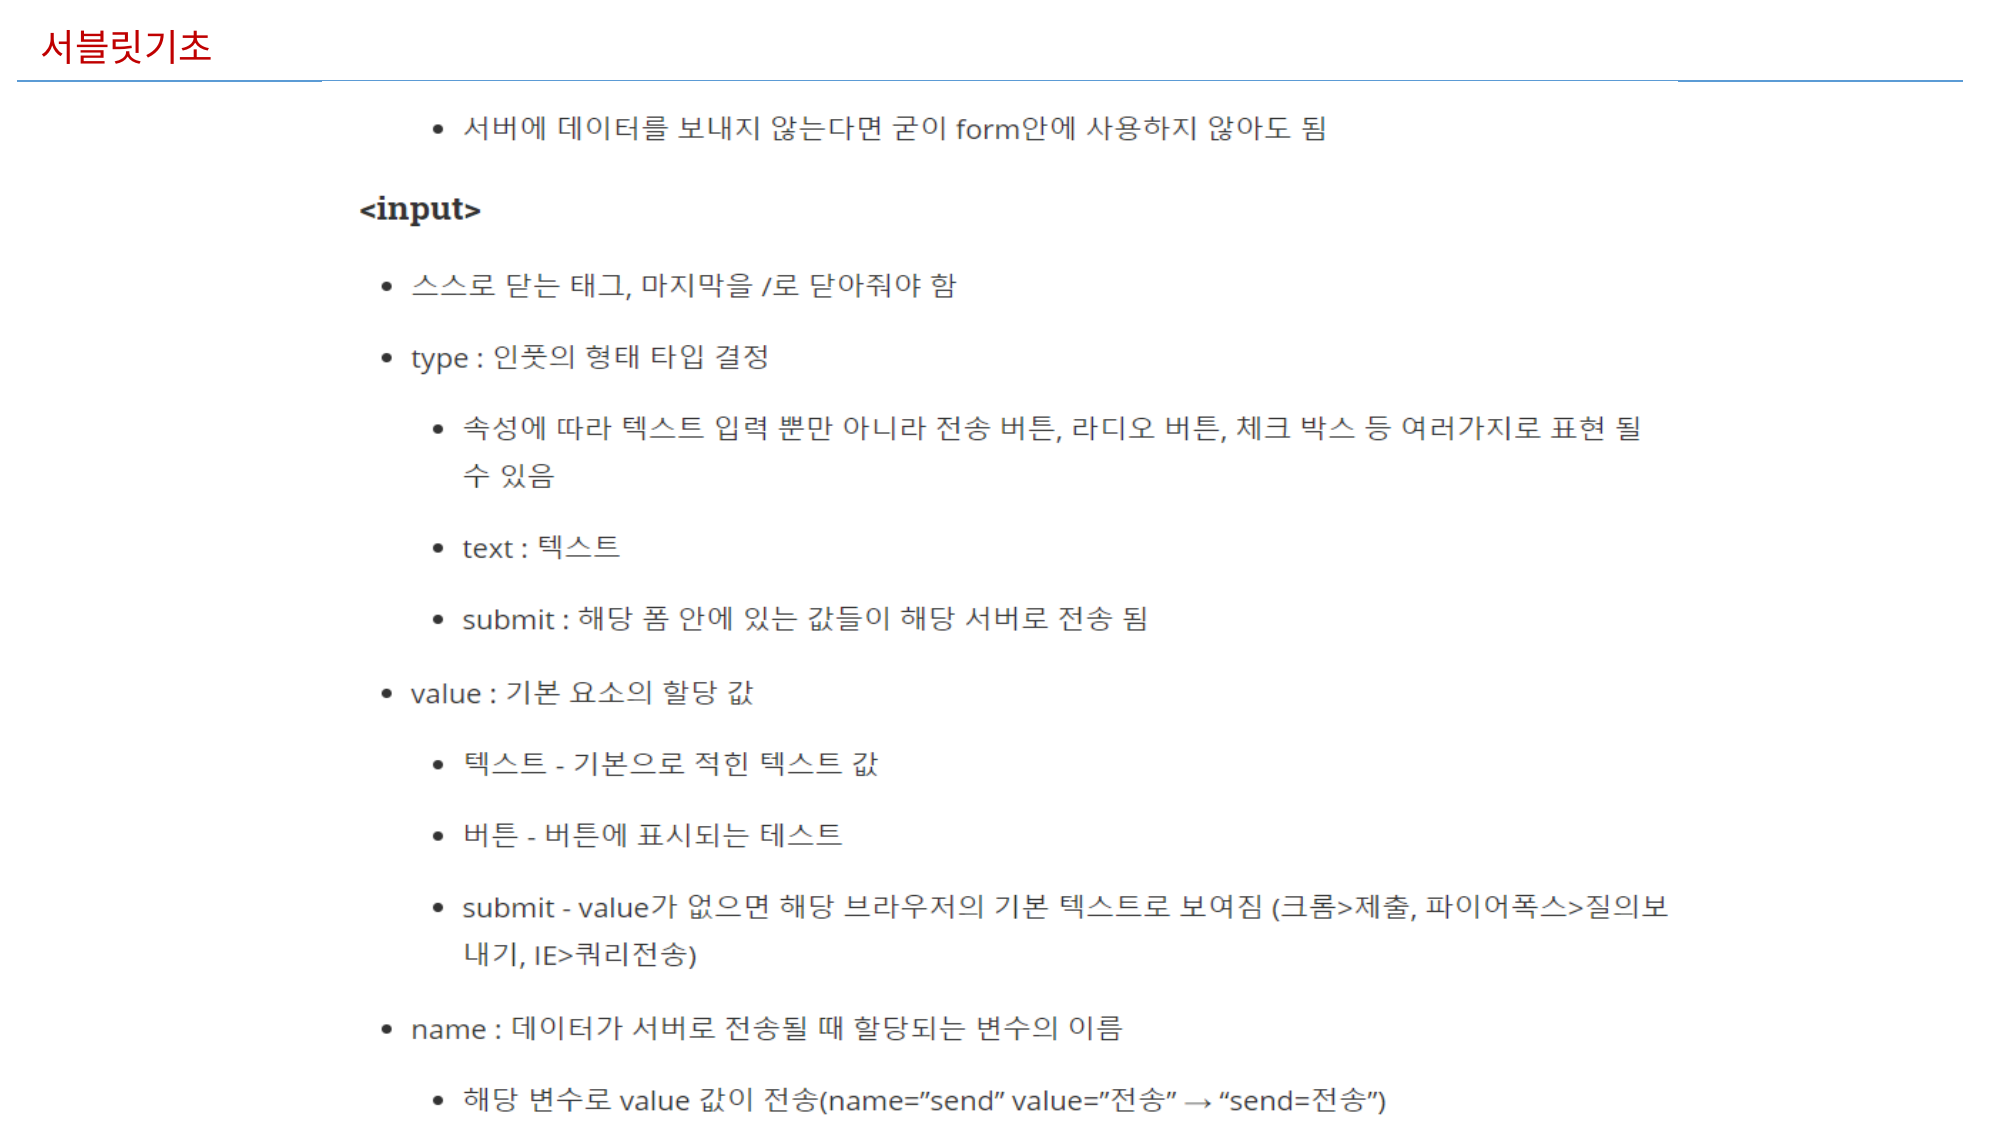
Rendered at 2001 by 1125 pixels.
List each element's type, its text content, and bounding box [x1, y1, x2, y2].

text_box 서블릿기초 [25, 16, 729, 77]
picture [322, 81, 1678, 1125]
